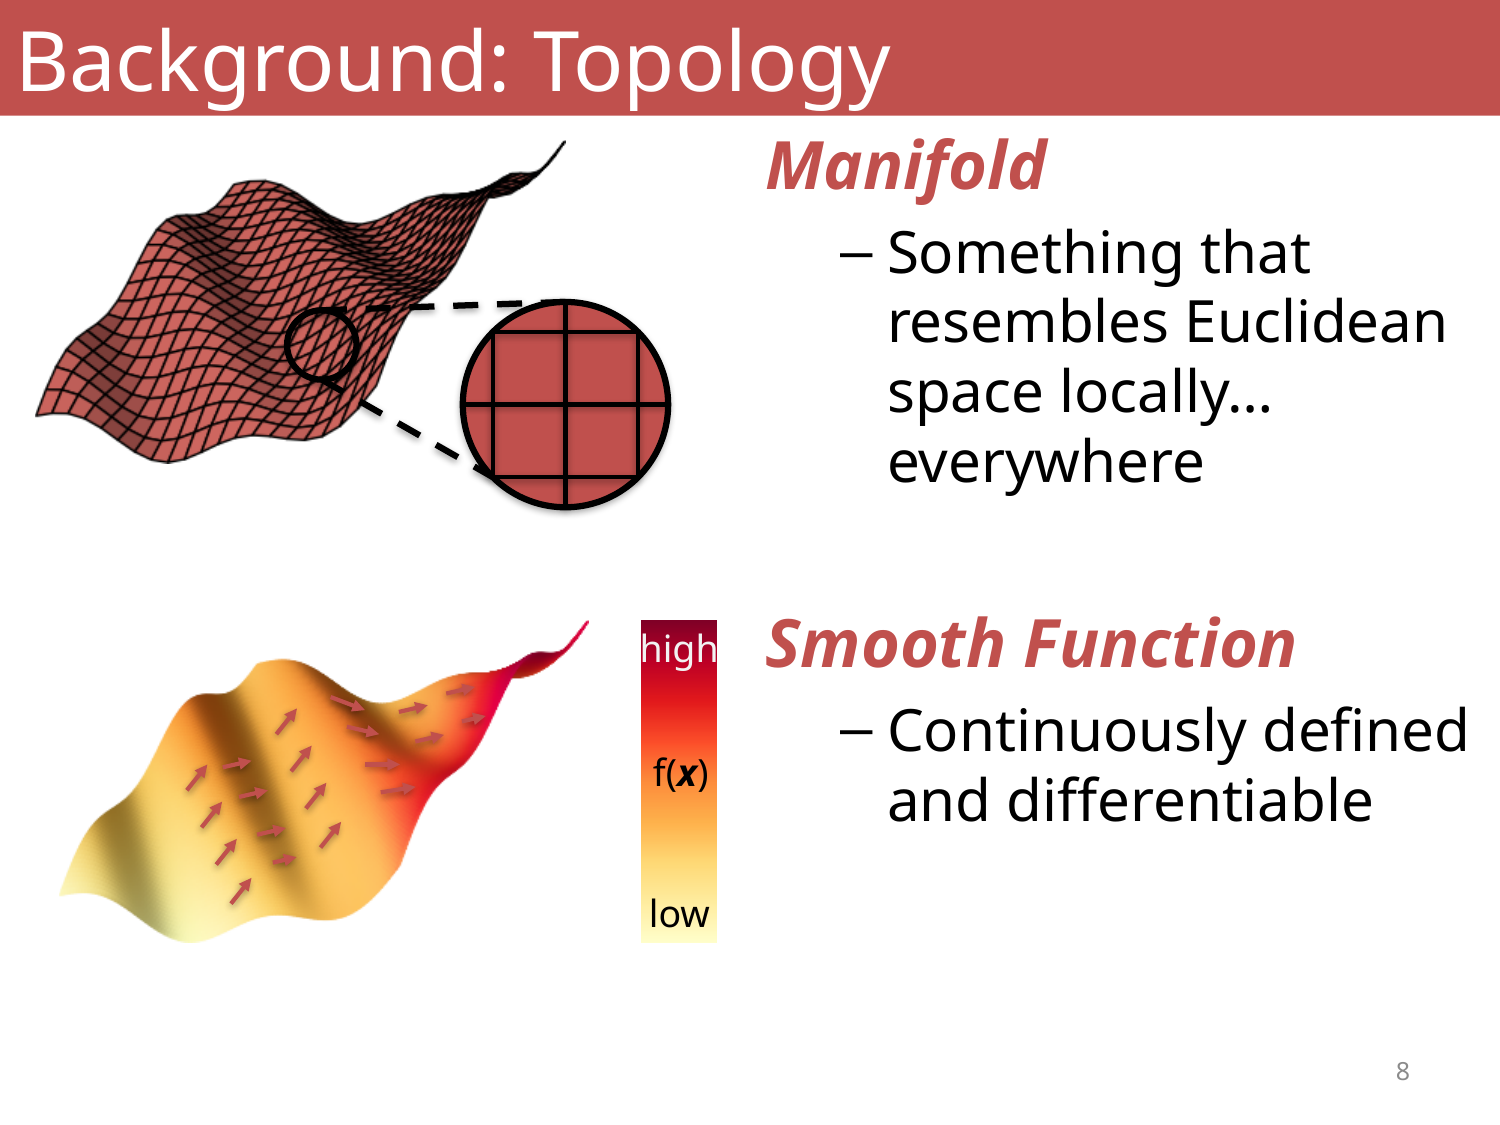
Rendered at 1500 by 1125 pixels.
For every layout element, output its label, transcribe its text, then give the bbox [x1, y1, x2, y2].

picture [35, 140, 566, 464]
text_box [186, 686, 486, 904]
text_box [321, 301, 461, 478]
picture [59, 619, 590, 943]
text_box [629, 617, 729, 943]
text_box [462, 301, 669, 508]
title Background: Topology [0, 0, 1500, 116]
list Manifold Something that resembles Euclidean space locally…everywhere Smooth Function Continuously defined and differentiable [750, 115, 1500, 1125]
slide_number 8 [1074, 1042, 1425, 1103]
